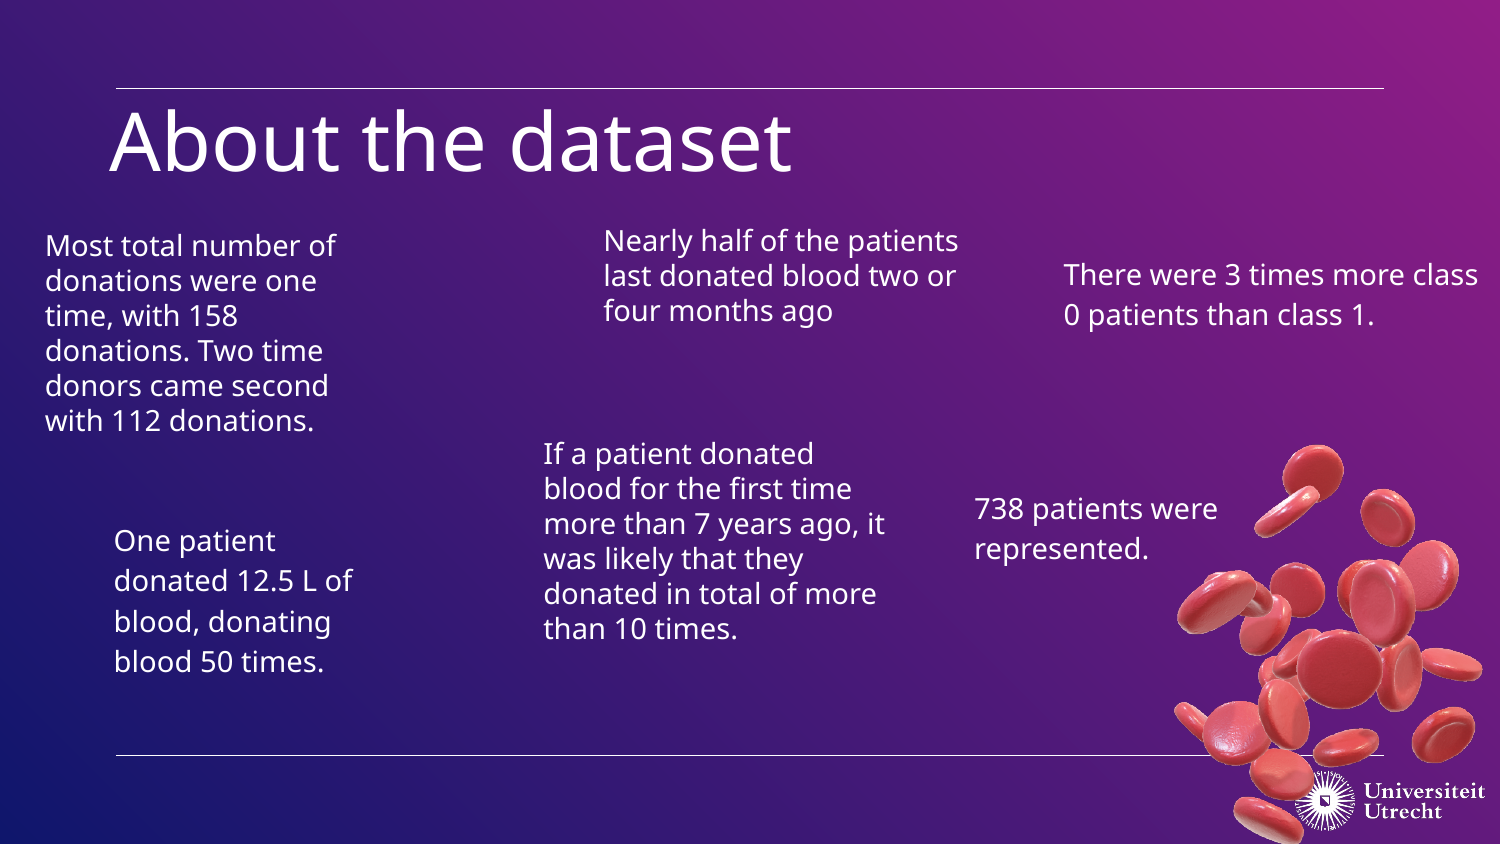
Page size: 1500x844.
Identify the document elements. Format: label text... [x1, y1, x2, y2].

text_box Nearly half of the patients last donated blood two or four months ago [588, 207, 1013, 469]
text_box [290, 549, 497, 721]
text_box Most total number of donations were one time, with 158 donations. Two time donors came second with 112 donations. [29, 212, 365, 384]
text_box There were 3 times more class 0 patients than class 1. [1048, 243, 1500, 339]
text_box 738 patients were represented. [959, 469, 1159, 580]
text_box If a patient donated blood for the first time more than 7 years ago, it was likely that they donated in total of more than 10 times. [528, 420, 903, 520]
title About the dataset [94, 75, 1361, 175]
text_box One patient donated 12.5 L of blood, donating blood 50 times. [98, 502, 388, 693]
picture [1159, 417, 1500, 844]
